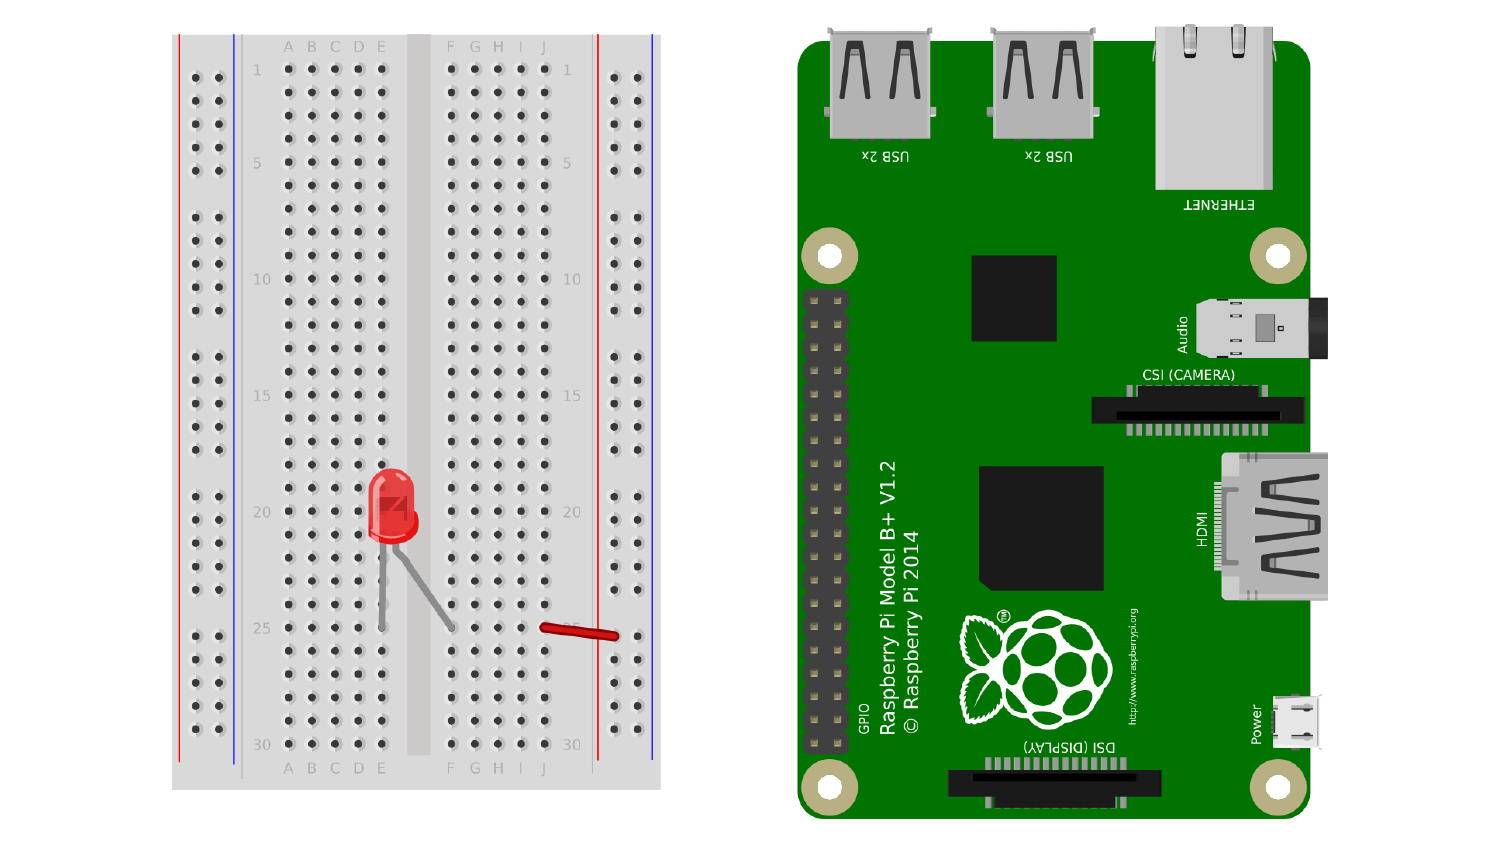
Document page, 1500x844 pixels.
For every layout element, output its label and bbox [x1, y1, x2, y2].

picture [172, 24, 1328, 819]
